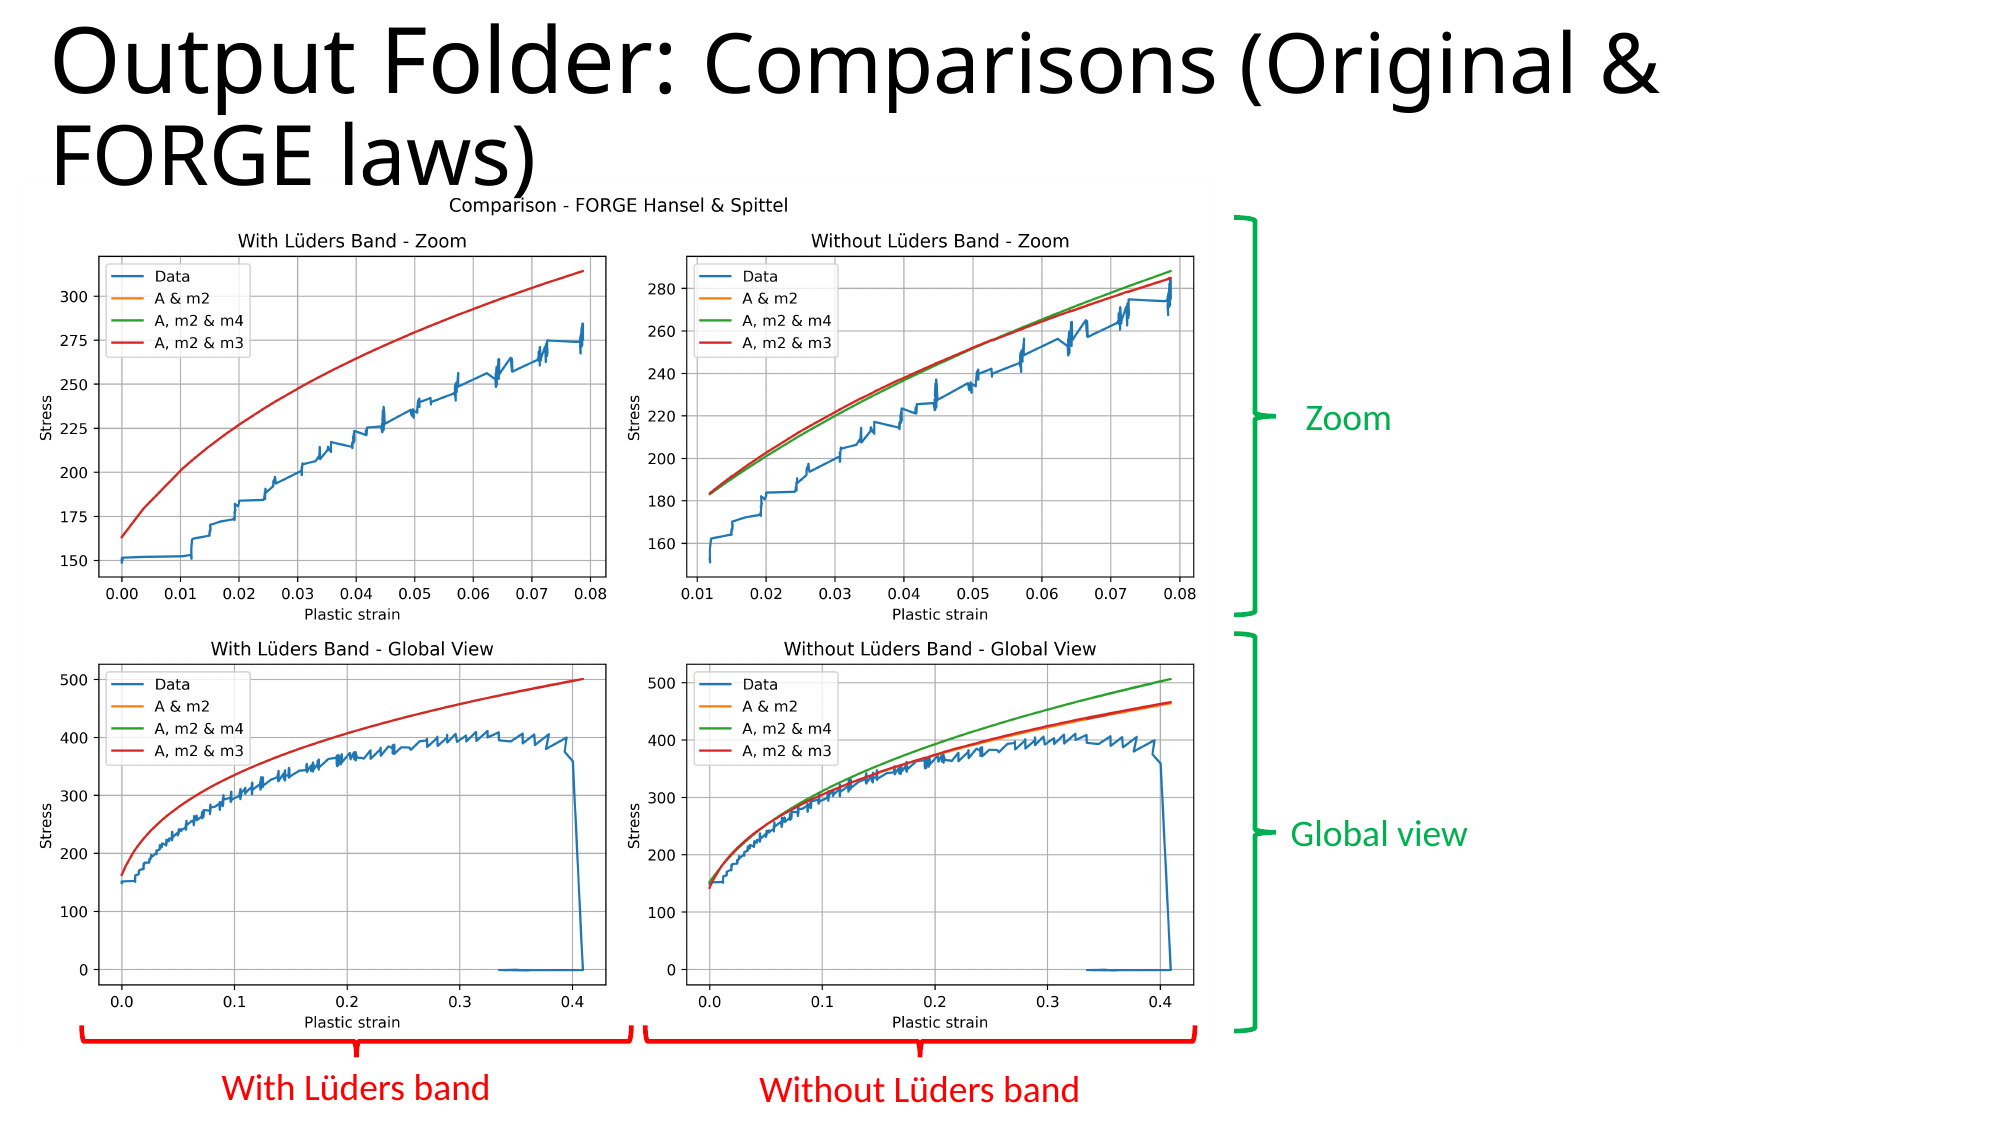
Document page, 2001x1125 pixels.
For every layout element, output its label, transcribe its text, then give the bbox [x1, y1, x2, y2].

text_box Zoom [1290, 385, 1664, 446]
picture [22, 180, 1215, 1048]
text_box Global view [1275, 801, 1649, 862]
text_box Without Lüders band [733, 1057, 1107, 1118]
title Output Folder: Comparisons (Original & FORGE laws) [34, 0, 1929, 218]
text_box [1234, 216, 1276, 616]
text_box With Lüders band [170, 1055, 543, 1116]
text_box [1234, 633, 1275, 1032]
